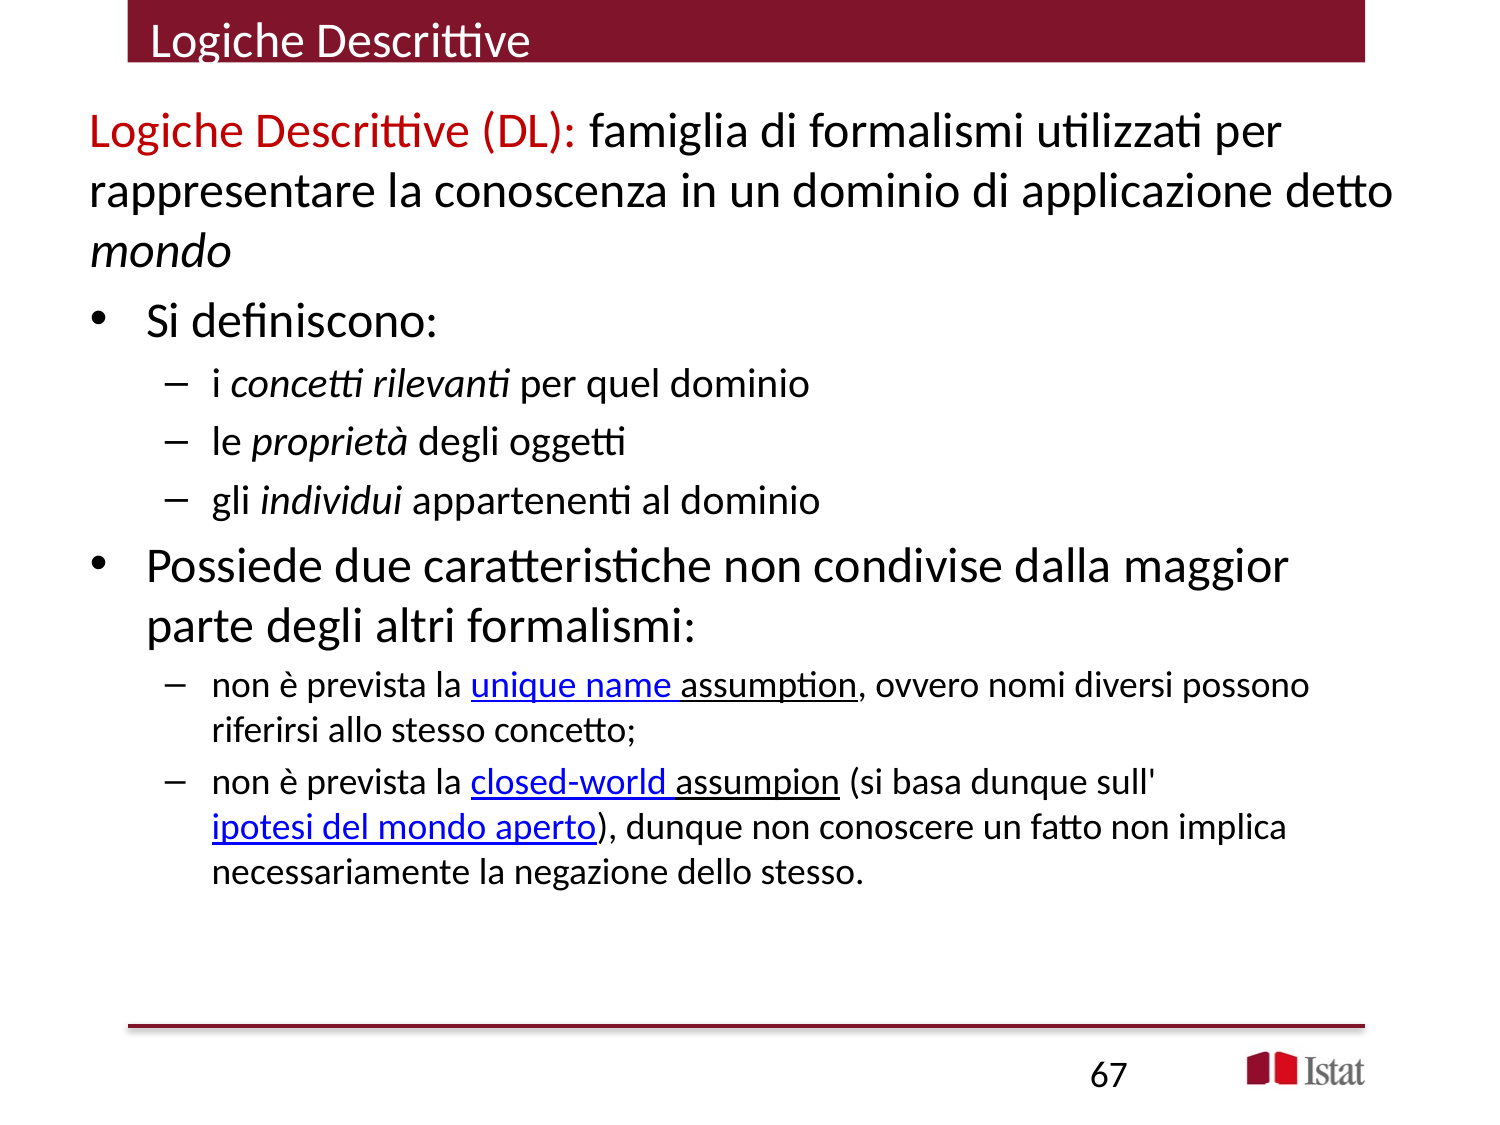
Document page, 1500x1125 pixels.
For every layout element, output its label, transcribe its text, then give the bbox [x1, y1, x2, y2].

list Logiche Descrittive (DL): famiglia di formalismi utilizzati per rappresentare la conoscenza in un dominio di applicazione detto mondo Si definiscono: i concetti rilevanti per quel dominio le proprietà degli oggetti gli individui appartenenti al dominio Possiede due caratteristiche non condivise dalla maggior parte degli altri formalismi: non è prevista la unique name assumption, ovvero nomi diversi possono riferirsi allo stesso concetto; non è prevista la closed-world assumpion (si basa dunque sull'ipotesi del mondo aperto), dunque non conoscere un fatto non implica necessariamente la negazione dello stesso. [75, 90, 1425, 1005]
title Logiche Descrittive [135, 0, 1486, 55]
slide_number 67 [1074, 1042, 1425, 1103]
